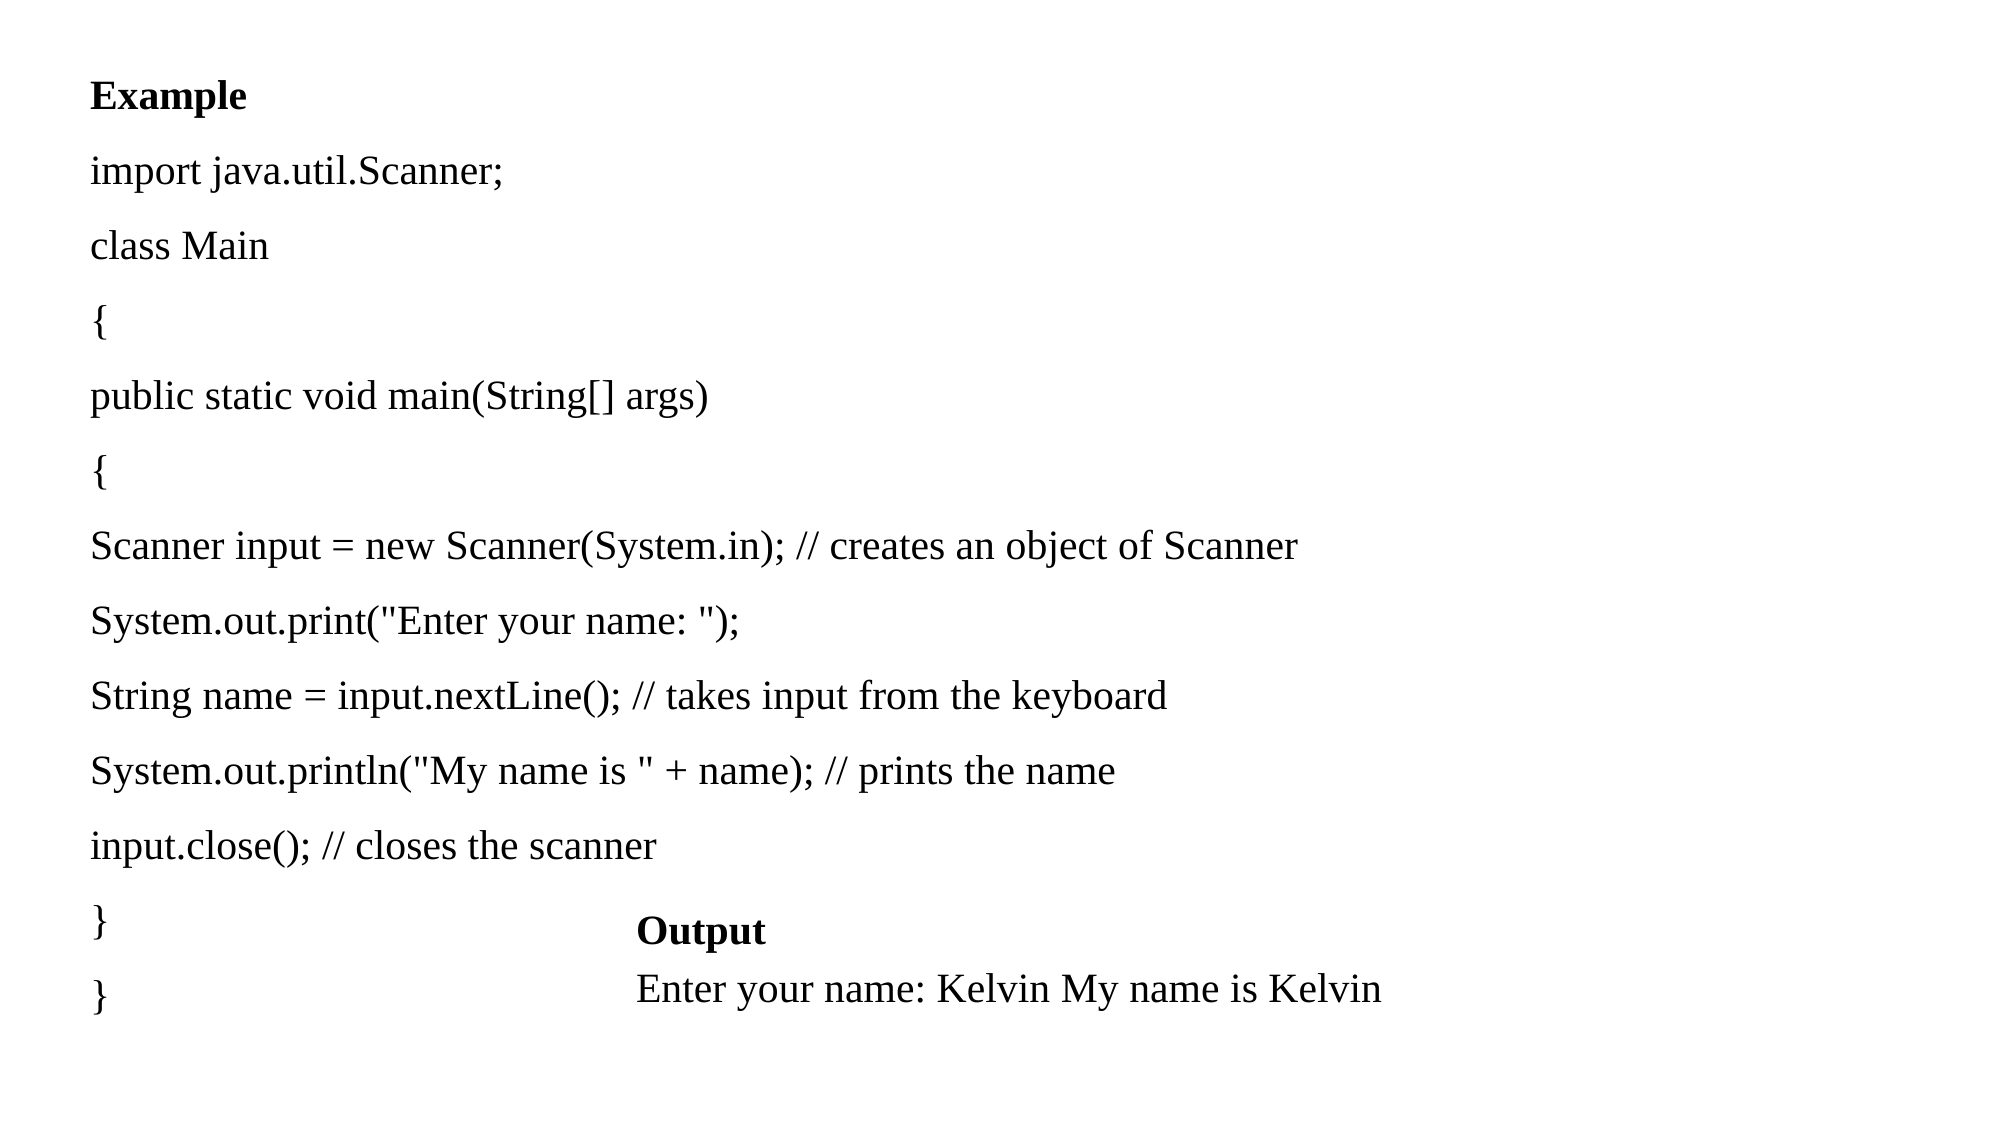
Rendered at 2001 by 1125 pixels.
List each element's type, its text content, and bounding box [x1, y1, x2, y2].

list Example import java.util.Scanner; class Main { public static void main(String[] args) { Scanner input = new Scanner(System.in); // creates an object of Scanner System.out.print("Enter your name: "); String name = input.nextLine(); // takes input from the keyboard System.out.println("My name is " + name); // prints the name input.close(); // closes the scanner } } [75, 35, 1425, 1125]
text_box Output Enter your name: Kelvin My name is Kelvin [621, 895, 1465, 1067]
